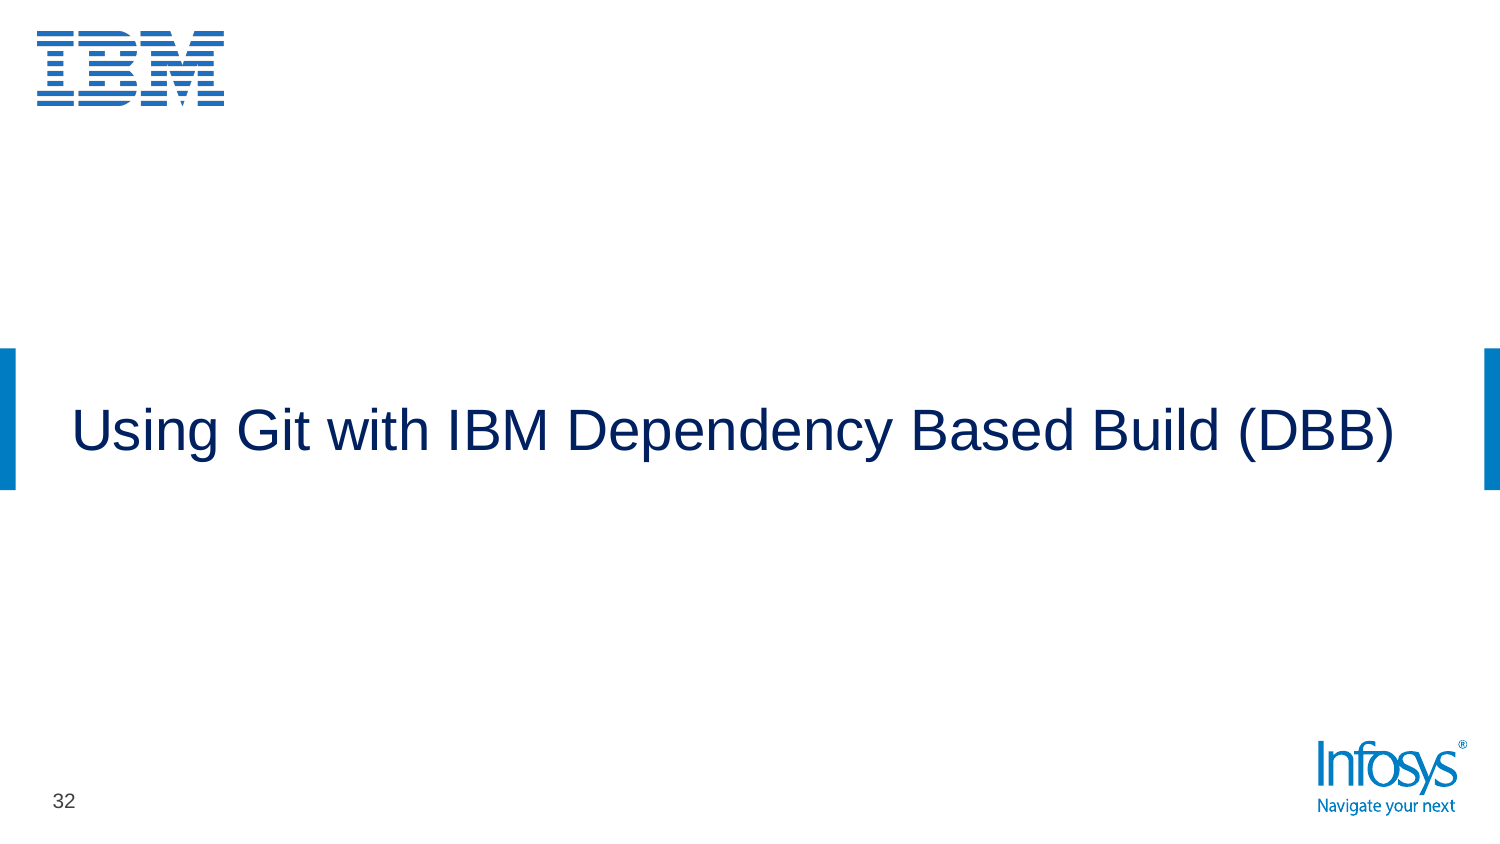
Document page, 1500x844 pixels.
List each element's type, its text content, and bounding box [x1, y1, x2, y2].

title Using Git with IBM Dependency Based Build (DBB) [56, 384, 1488, 459]
picture [37, 31, 224, 107]
slide_number 32 [37, 780, 115, 826]
